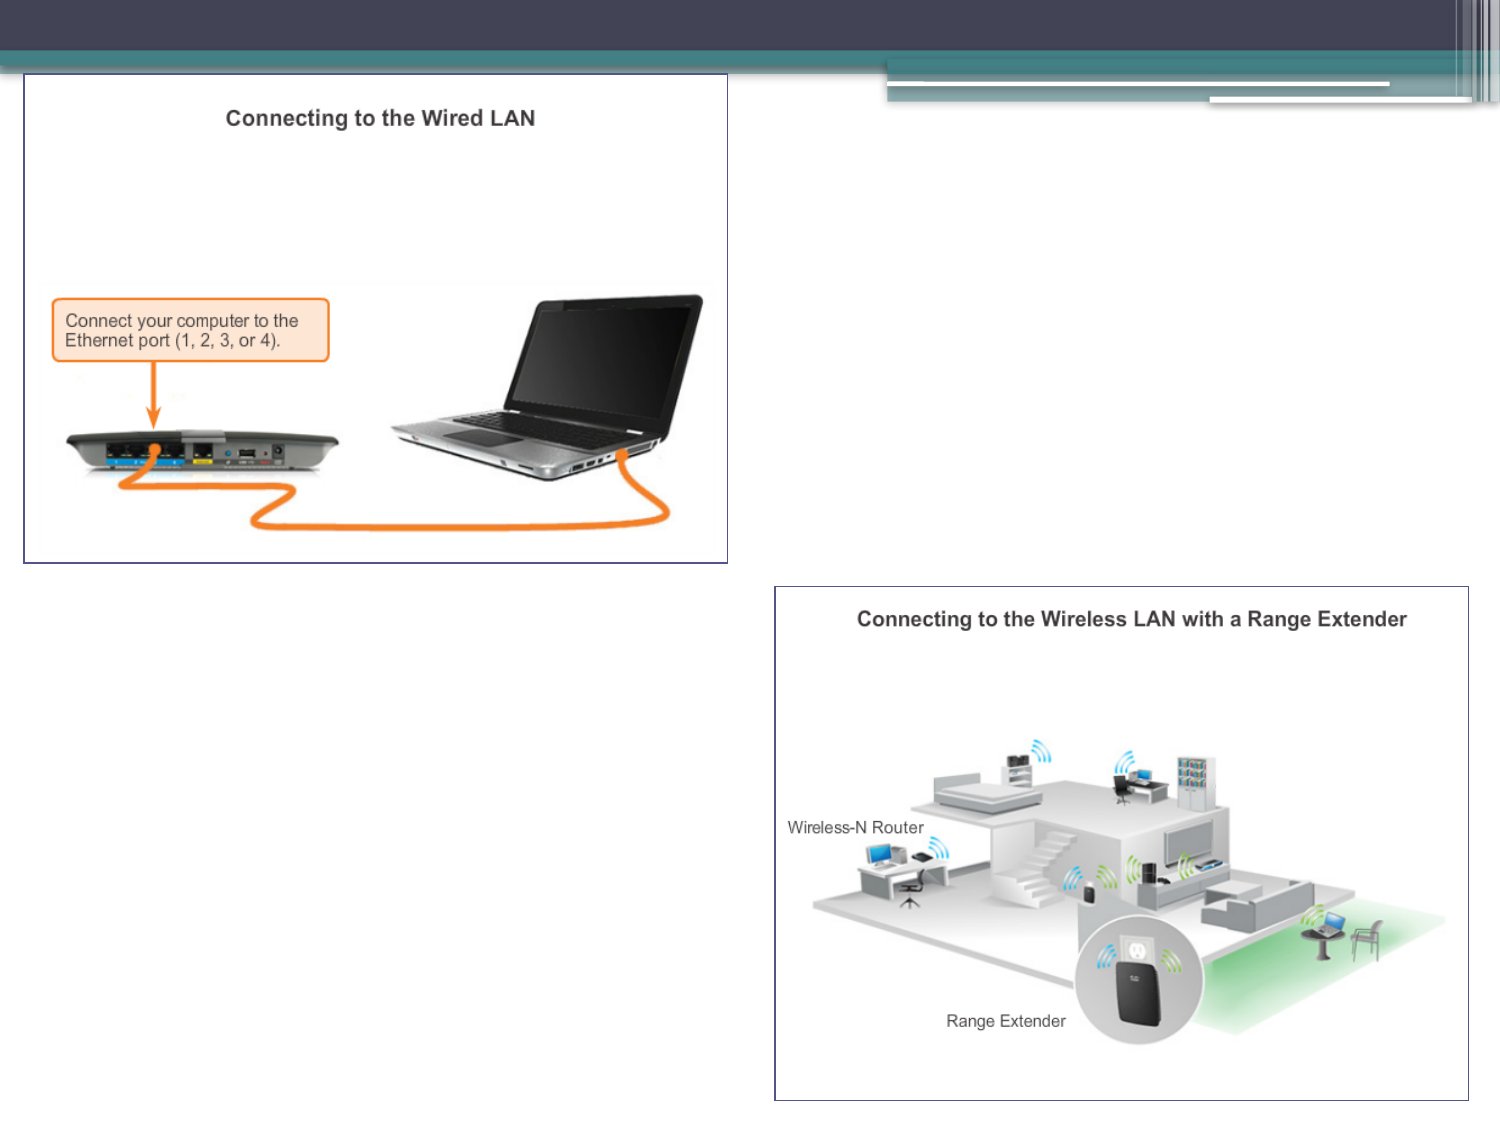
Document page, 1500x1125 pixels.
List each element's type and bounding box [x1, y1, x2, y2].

picture [775, 587, 1469, 1101]
picture [24, 74, 728, 563]
